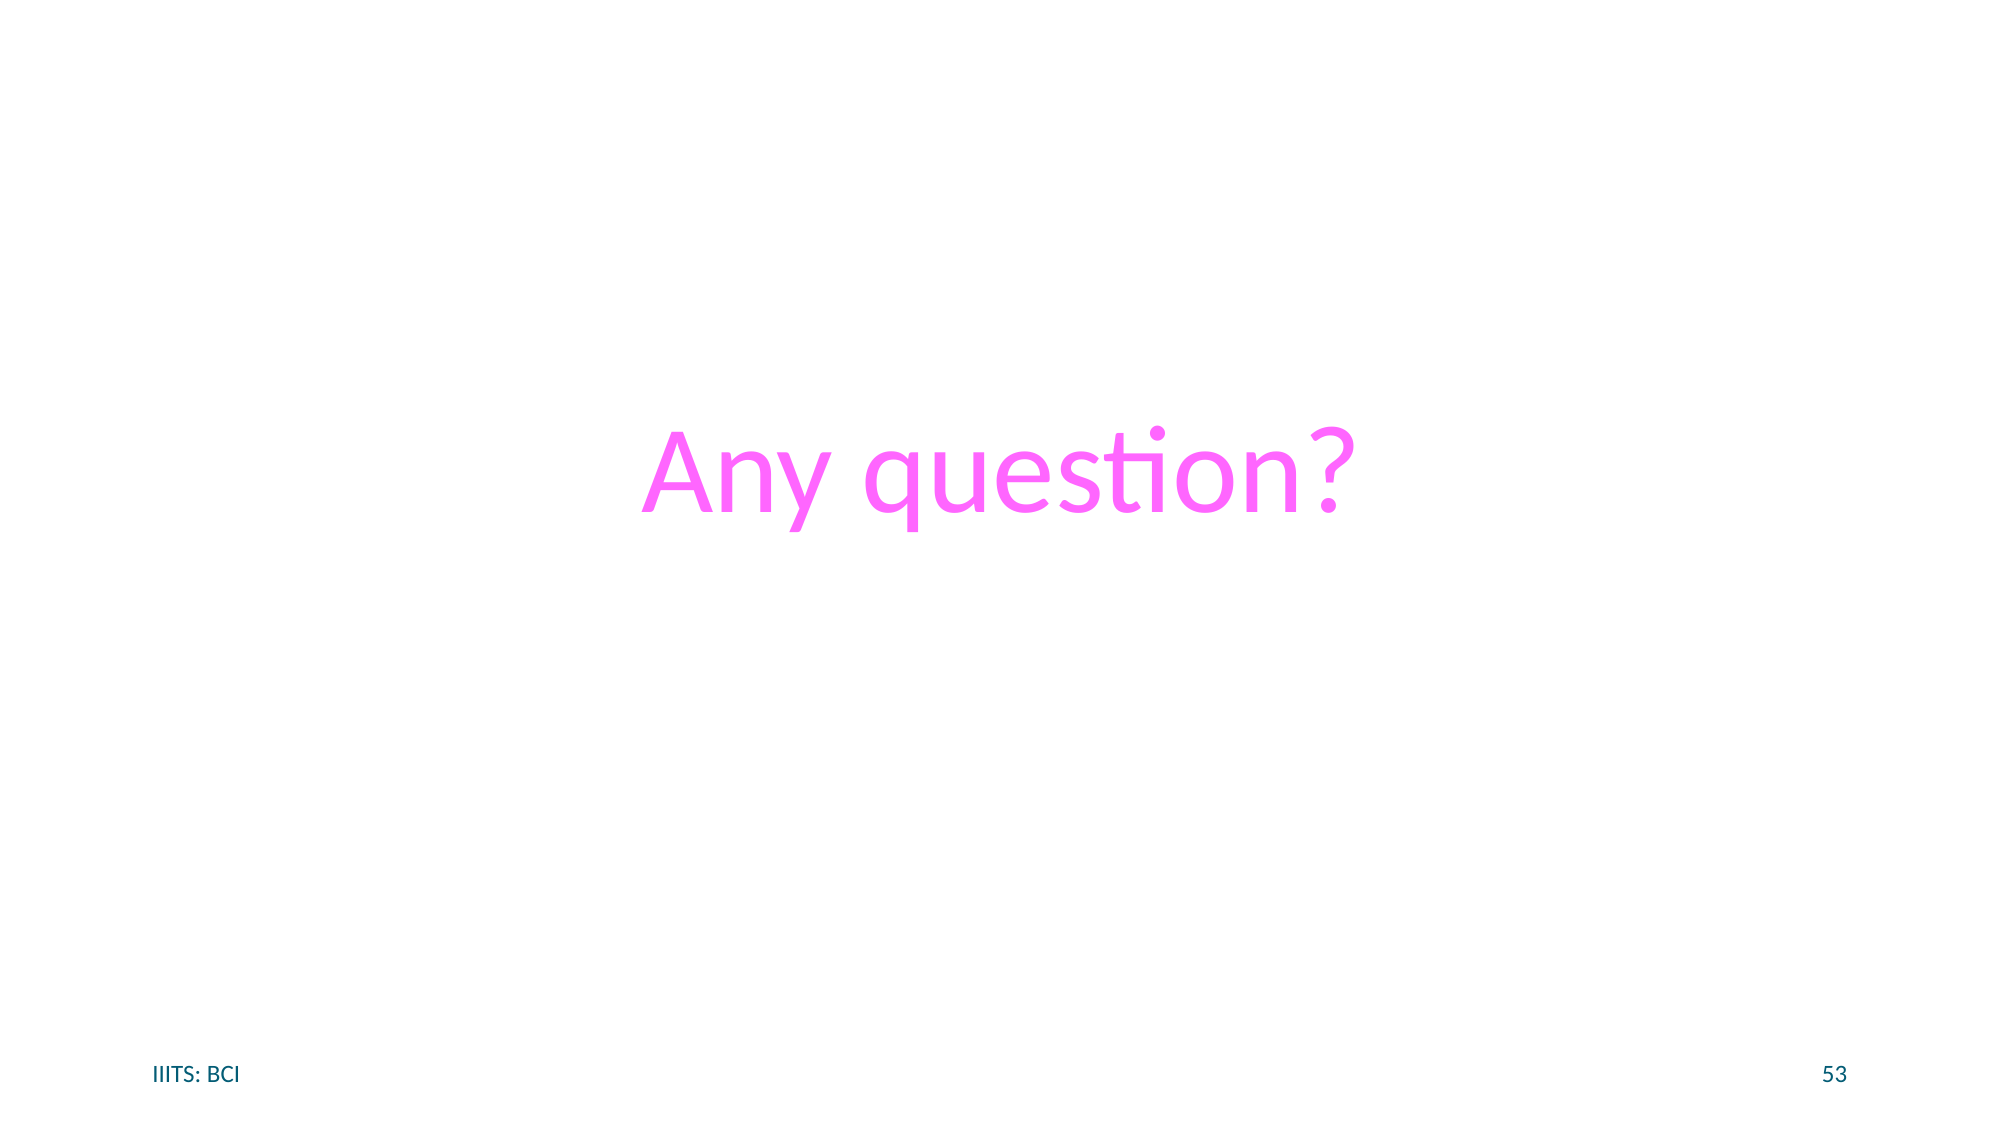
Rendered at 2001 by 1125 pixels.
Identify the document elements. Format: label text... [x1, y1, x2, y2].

list Any question? [310, 397, 1693, 551]
slide_number 53 [1412, 1042, 1863, 1103]
slide_number IIITS: BCI [137, 1042, 588, 1103]
